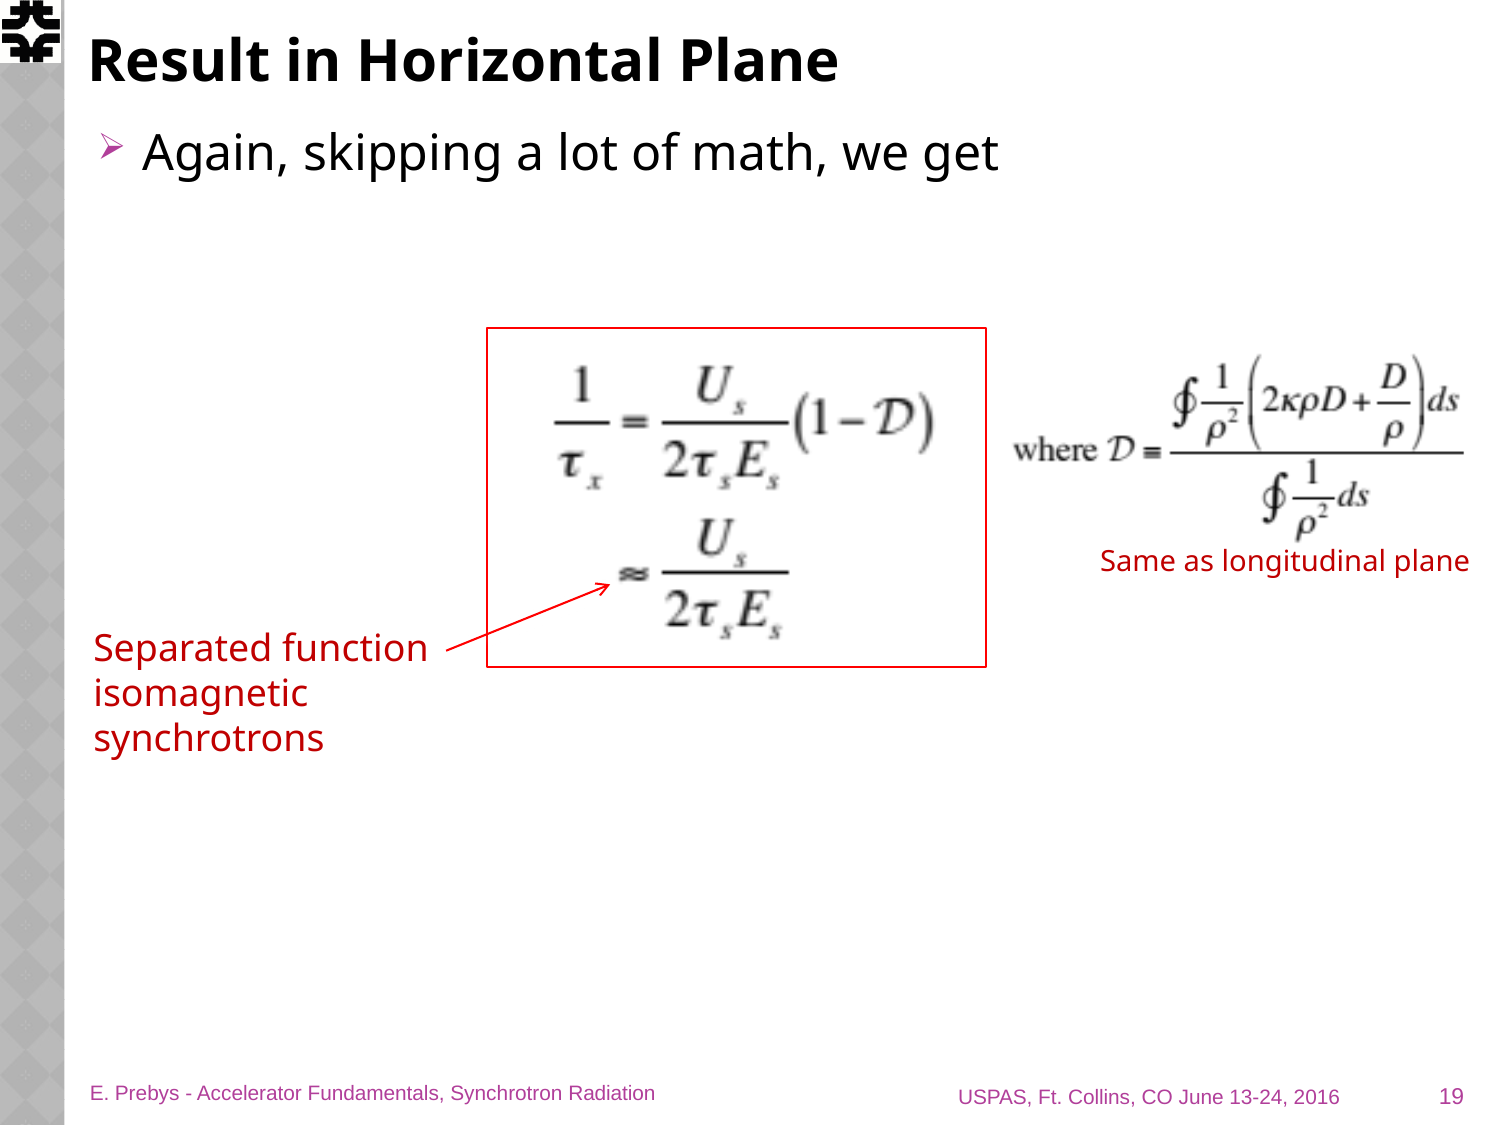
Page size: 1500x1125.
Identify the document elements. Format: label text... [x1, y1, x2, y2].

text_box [445, 583, 611, 652]
text_box [483, 325, 989, 671]
text_box Separated function isomagnetic synchrotrons [78, 616, 562, 767]
list Again, skipping a lot of math, we get [82, 112, 1437, 1025]
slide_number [827, 1077, 1355, 1110]
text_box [1008, 348, 1465, 546]
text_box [549, 354, 937, 644]
picture [0, 0, 61, 63]
text_box Same as longitudinal plane [1002, 534, 1486, 585]
slide_number 19 [1367, 1071, 1465, 1110]
footer E. Prebys - Accelerator Fundamentals, Synchrotron Radiation [75, 1075, 709, 1105]
title Result in Horizontal Plane [80, 20, 1436, 93]
